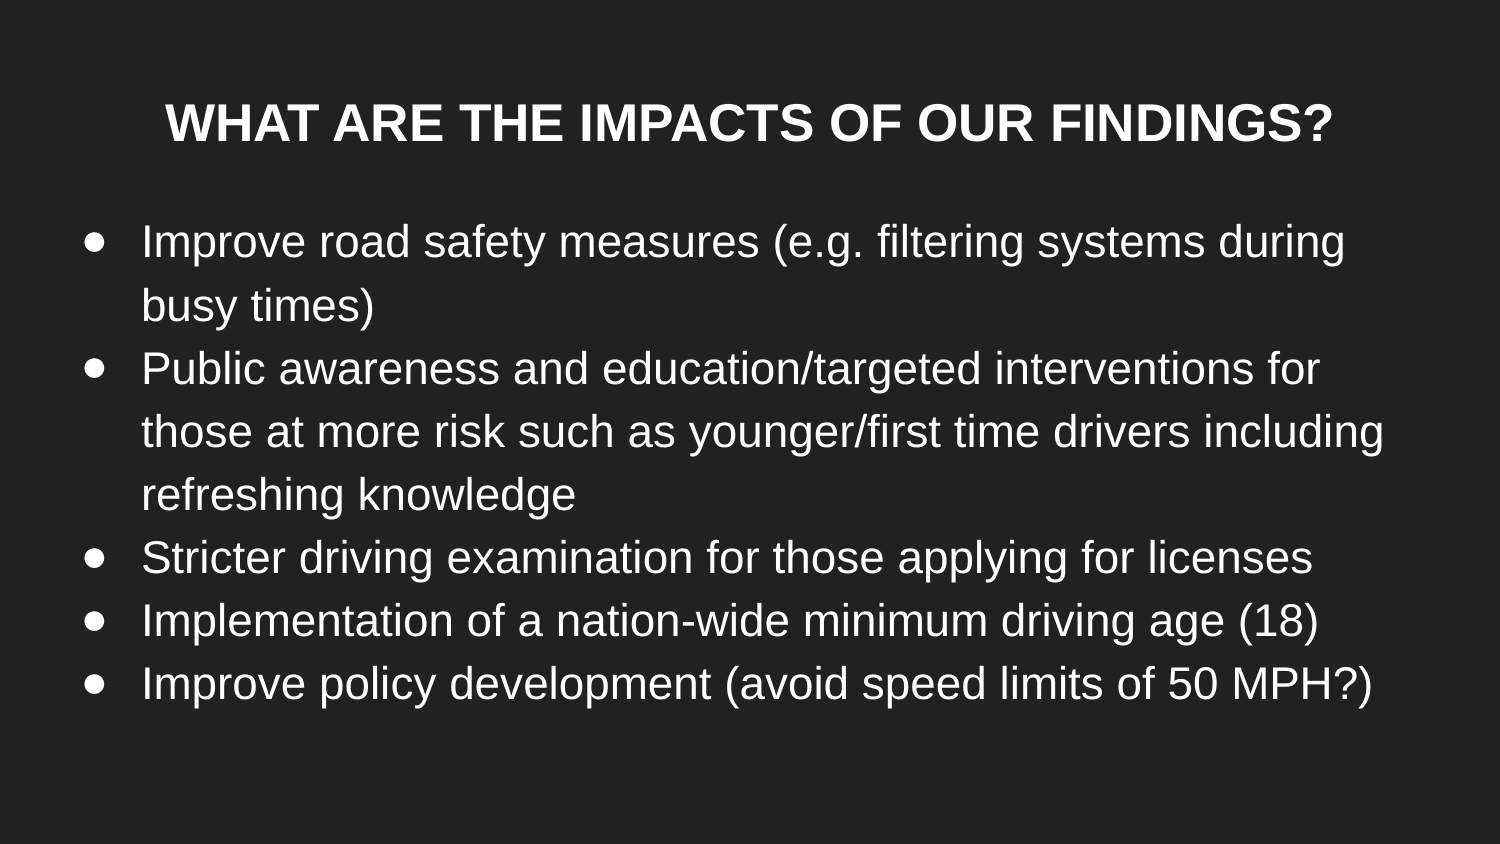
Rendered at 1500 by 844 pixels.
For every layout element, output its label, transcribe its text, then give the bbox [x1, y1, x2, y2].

list Improve road safety measures (e.g. filtering systems during busy times) Public awareness and education/targeted interventions for those at more risk such as younger/first time drivers including refreshing knowledge Stricter driving examination for those applying for licenses Implementation of a nation-wide minimum driving age (18) Improve policy development (avoid speed limits of 50 MPH?) [51, 189, 1449, 750]
title WHAT ARE THE IMPACTS OF OUR FINDINGS? [51, 72, 1449, 167]
